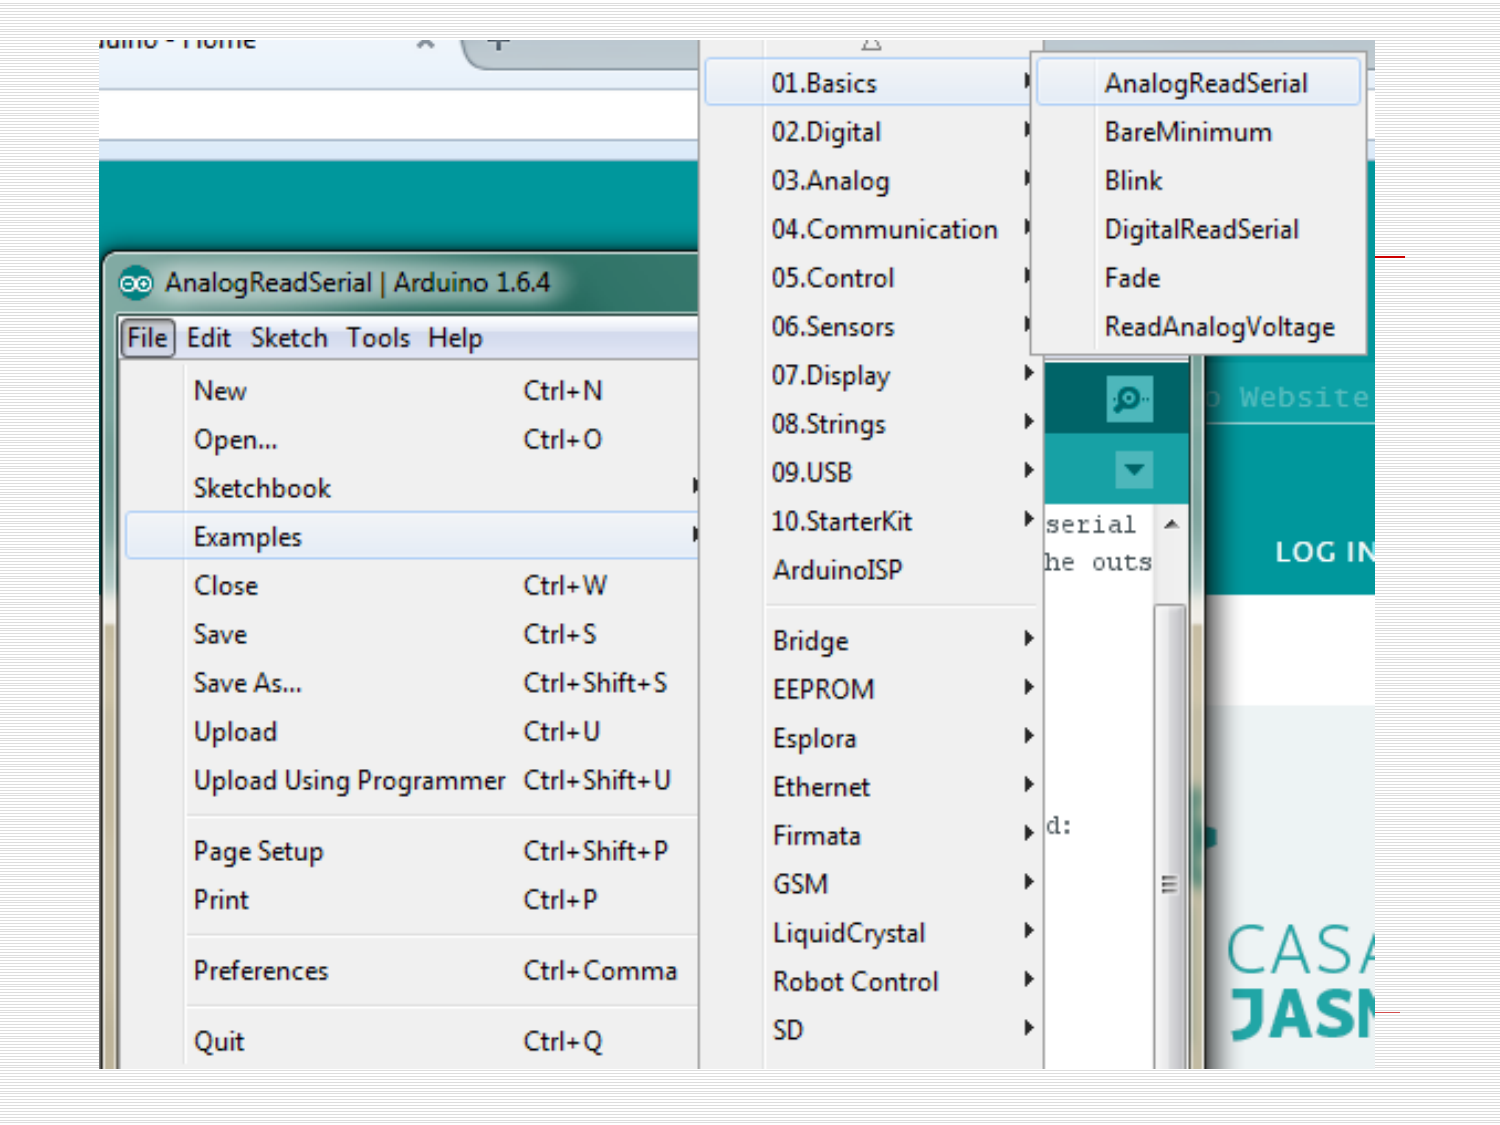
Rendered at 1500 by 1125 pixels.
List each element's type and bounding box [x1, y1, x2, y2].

picture [99, 40, 1376, 1069]
